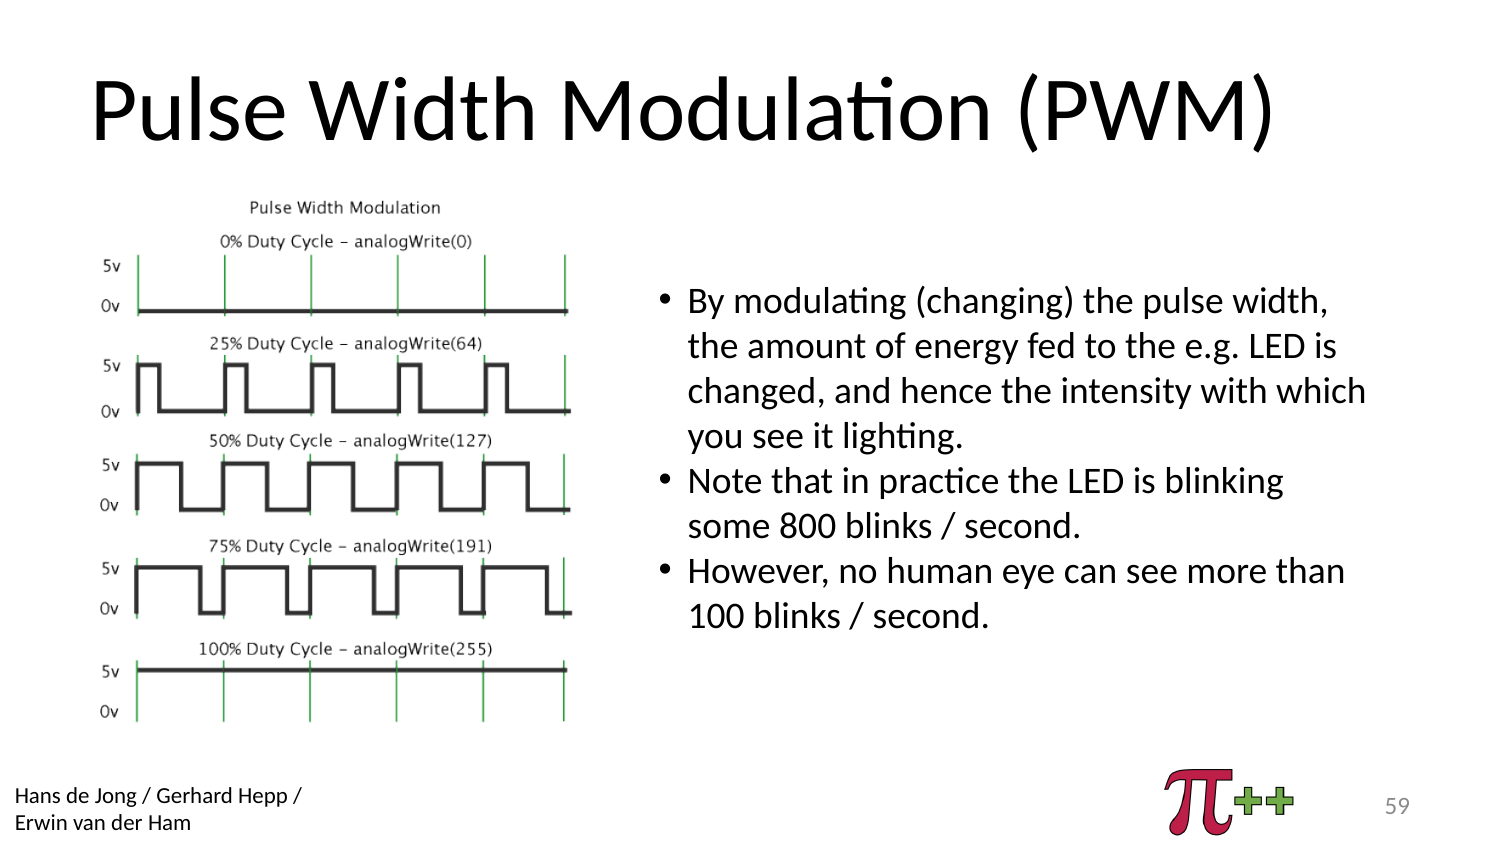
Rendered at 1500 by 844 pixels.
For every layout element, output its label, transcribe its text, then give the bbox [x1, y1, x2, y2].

picture [1163, 768, 1294, 836]
text_box By modulating (changing) the pulse width, the amount of energy fed to the e.g. LED is changed, and hence the intensity with which you see it lighting. Note that in practice the LED is blinking some 800 blinks / second. However, no human eye can see more than 100 blinks / second. [643, 268, 1388, 643]
picture [100, 197, 586, 730]
slide_number 59 [1340, 782, 1425, 827]
title Pulse Width Modulation (PWM) [75, 33, 1425, 175]
